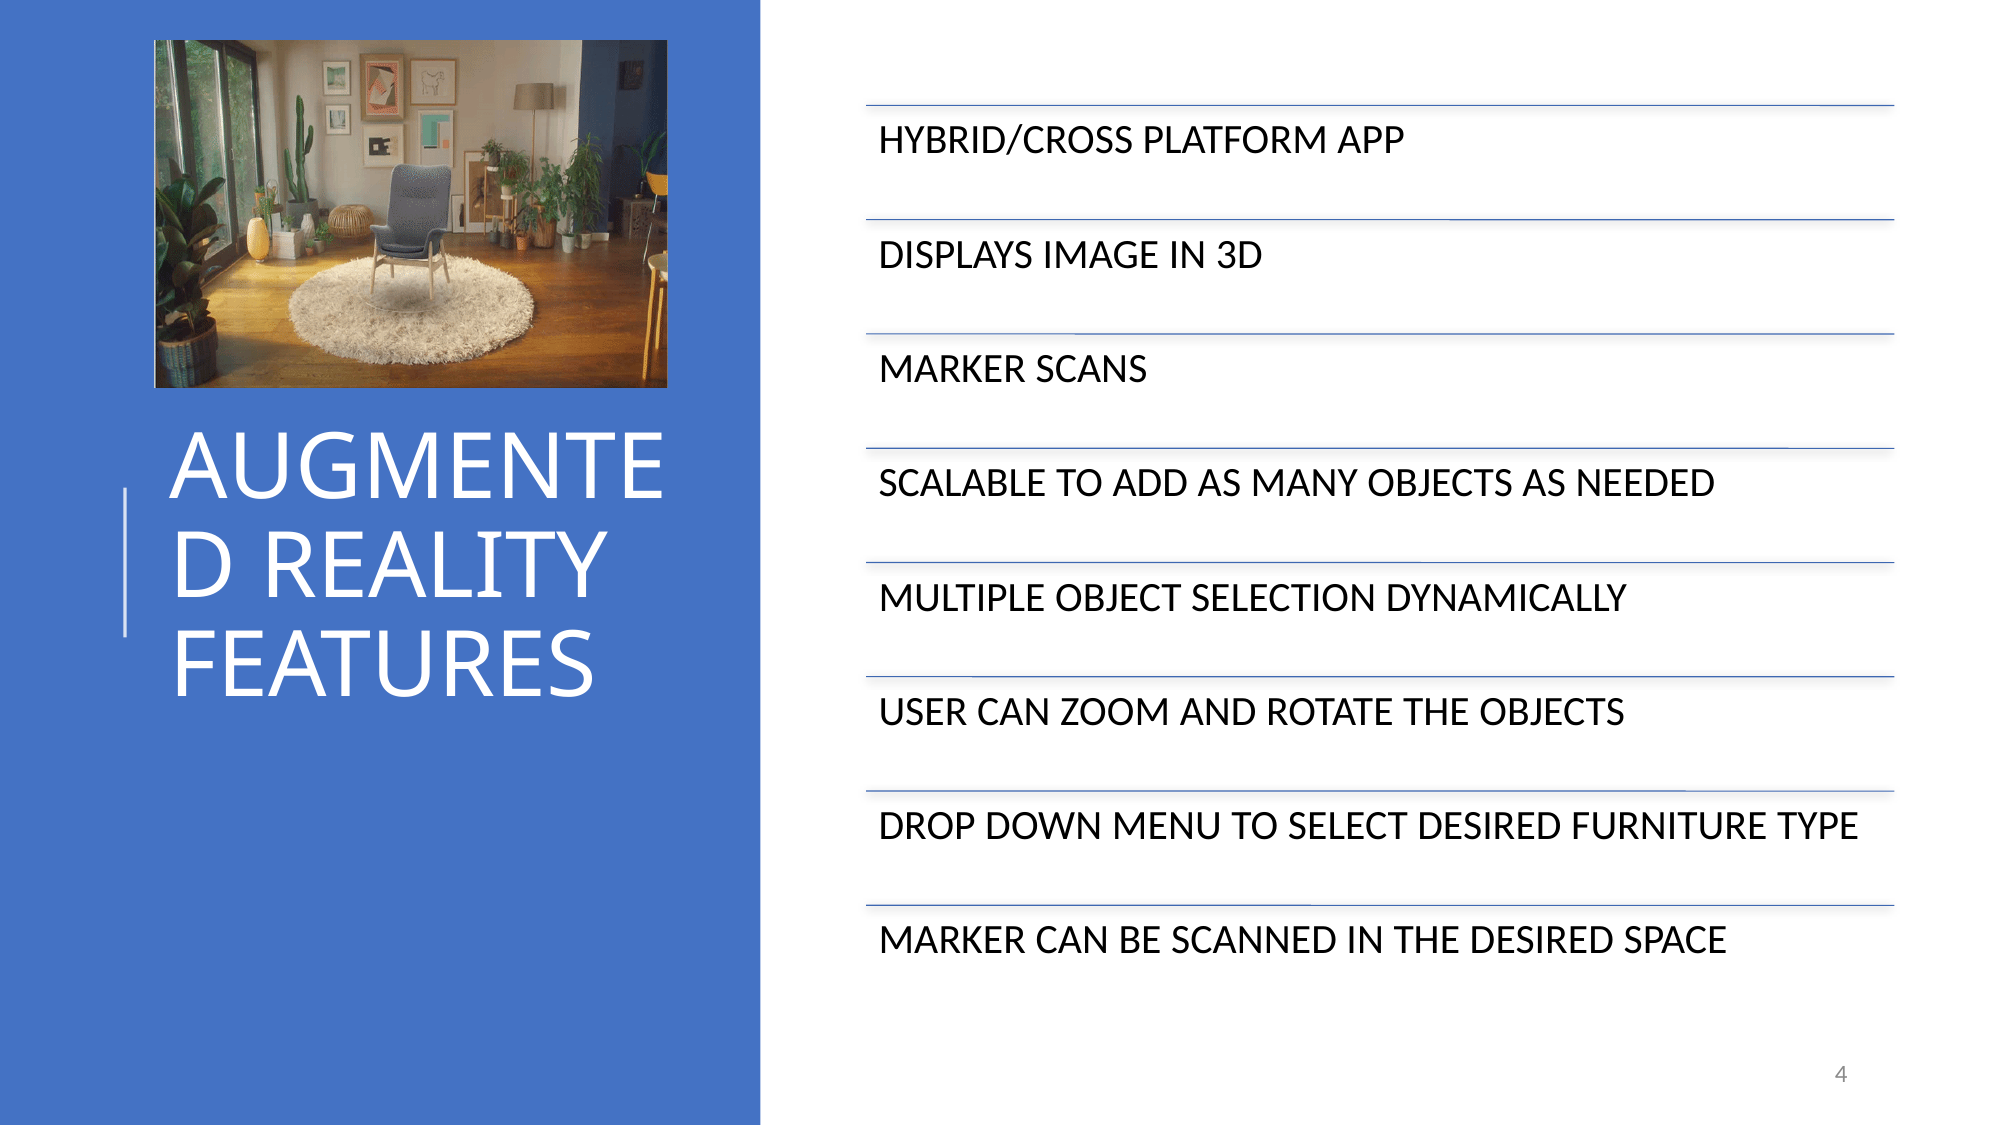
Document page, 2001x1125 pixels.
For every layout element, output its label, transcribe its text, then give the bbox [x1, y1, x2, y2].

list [866, 105, 1895, 1020]
text_box [0, 0, 761, 1125]
slide_number 4 [1412, 1042, 1863, 1103]
picture [154, 40, 668, 388]
title AUGMENTED REALITY FEATURES [154, 116, 708, 1020]
